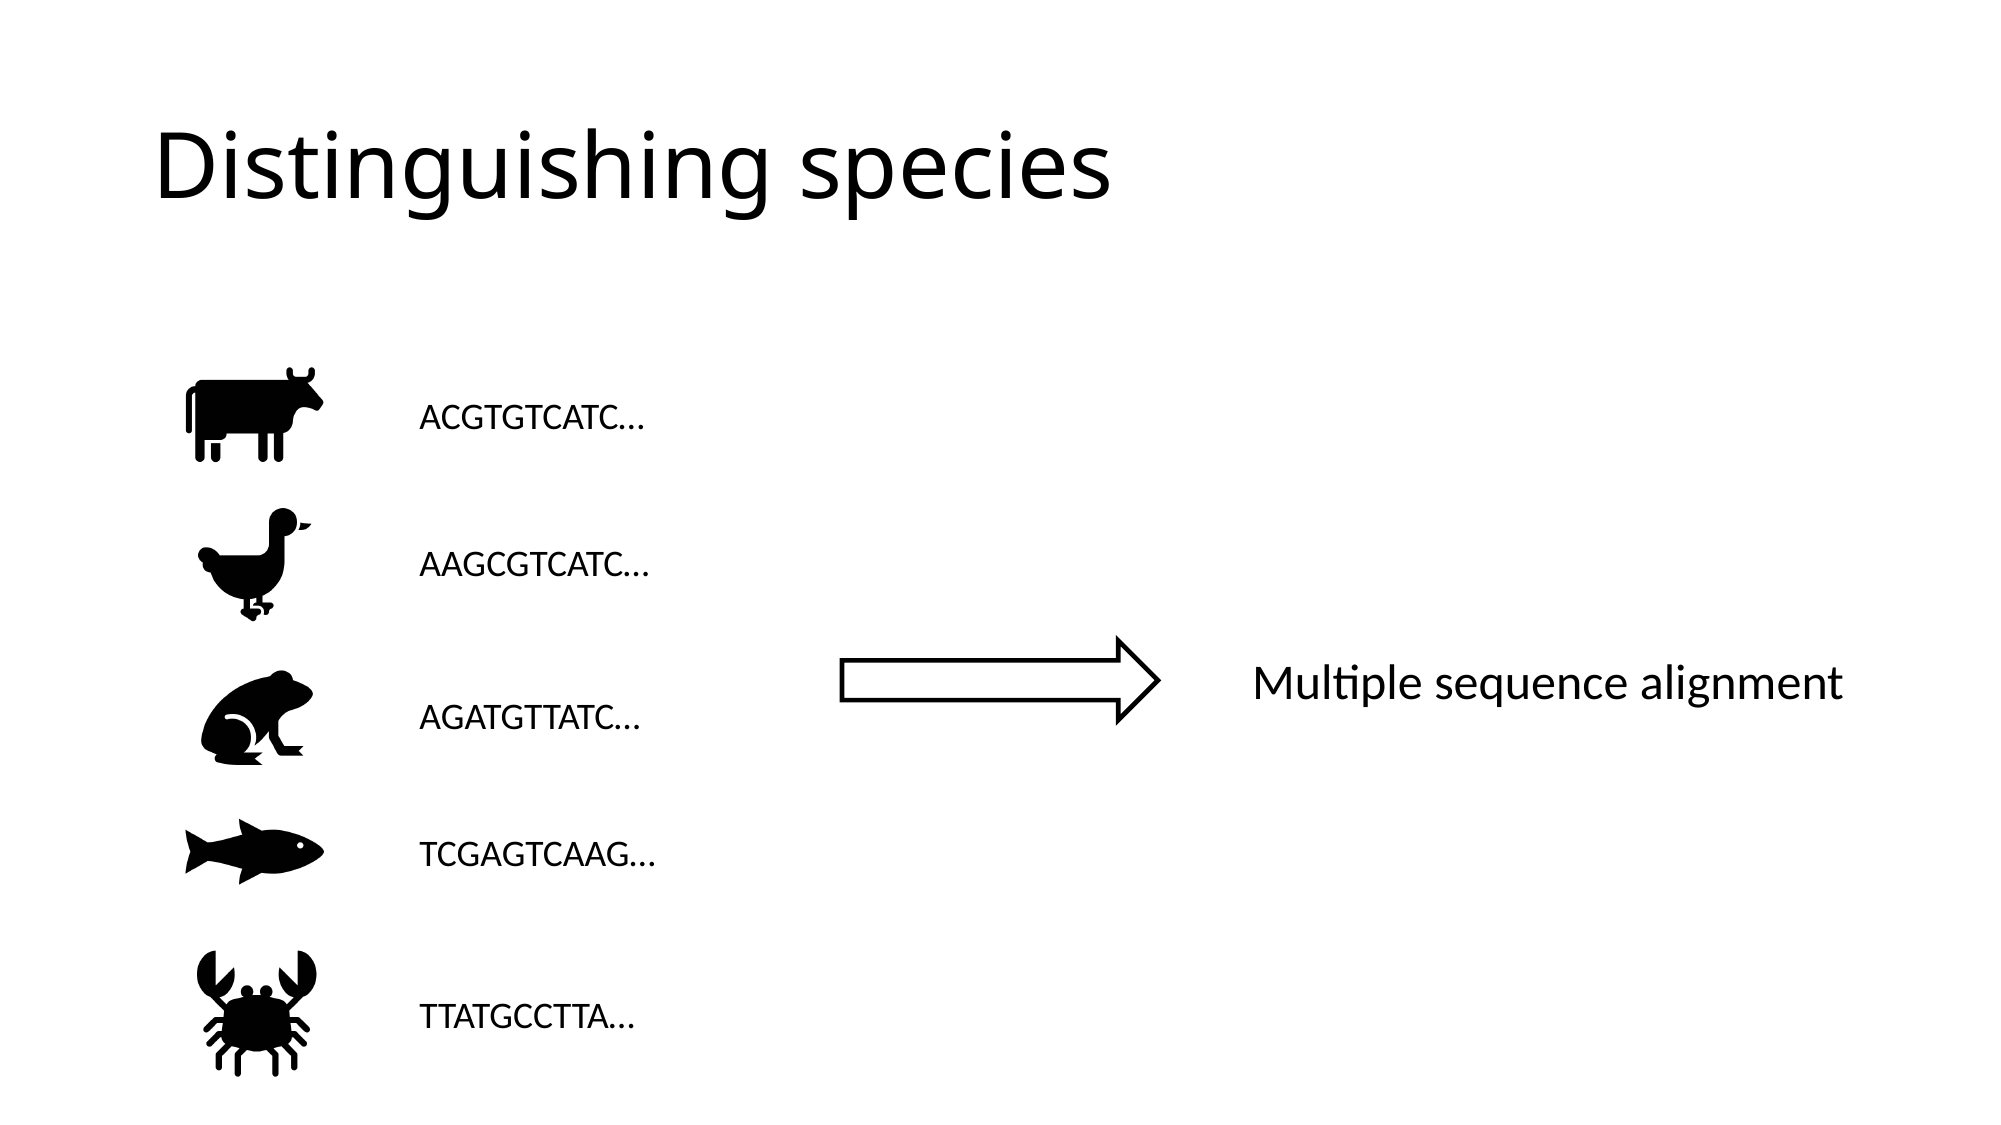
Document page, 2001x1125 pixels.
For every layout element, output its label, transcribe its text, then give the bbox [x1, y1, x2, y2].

text_box ACGTGTCATC… [404, 384, 1703, 445]
text_box TTATGCCTTA… [404, 983, 1703, 1043]
text_box AAGCGTCATC… [404, 531, 1703, 592]
picture [181, 938, 332, 1089]
text_box AGATGTTATC… [404, 684, 1703, 745]
text_box TCGAGTCAAG… [404, 821, 1703, 882]
text_box Multiple sequence alignment [1237, 642, 1860, 718]
picture [179, 339, 332, 927]
title Distinguishing species [137, 59, 1863, 278]
text_box [841, 638, 1160, 723]
